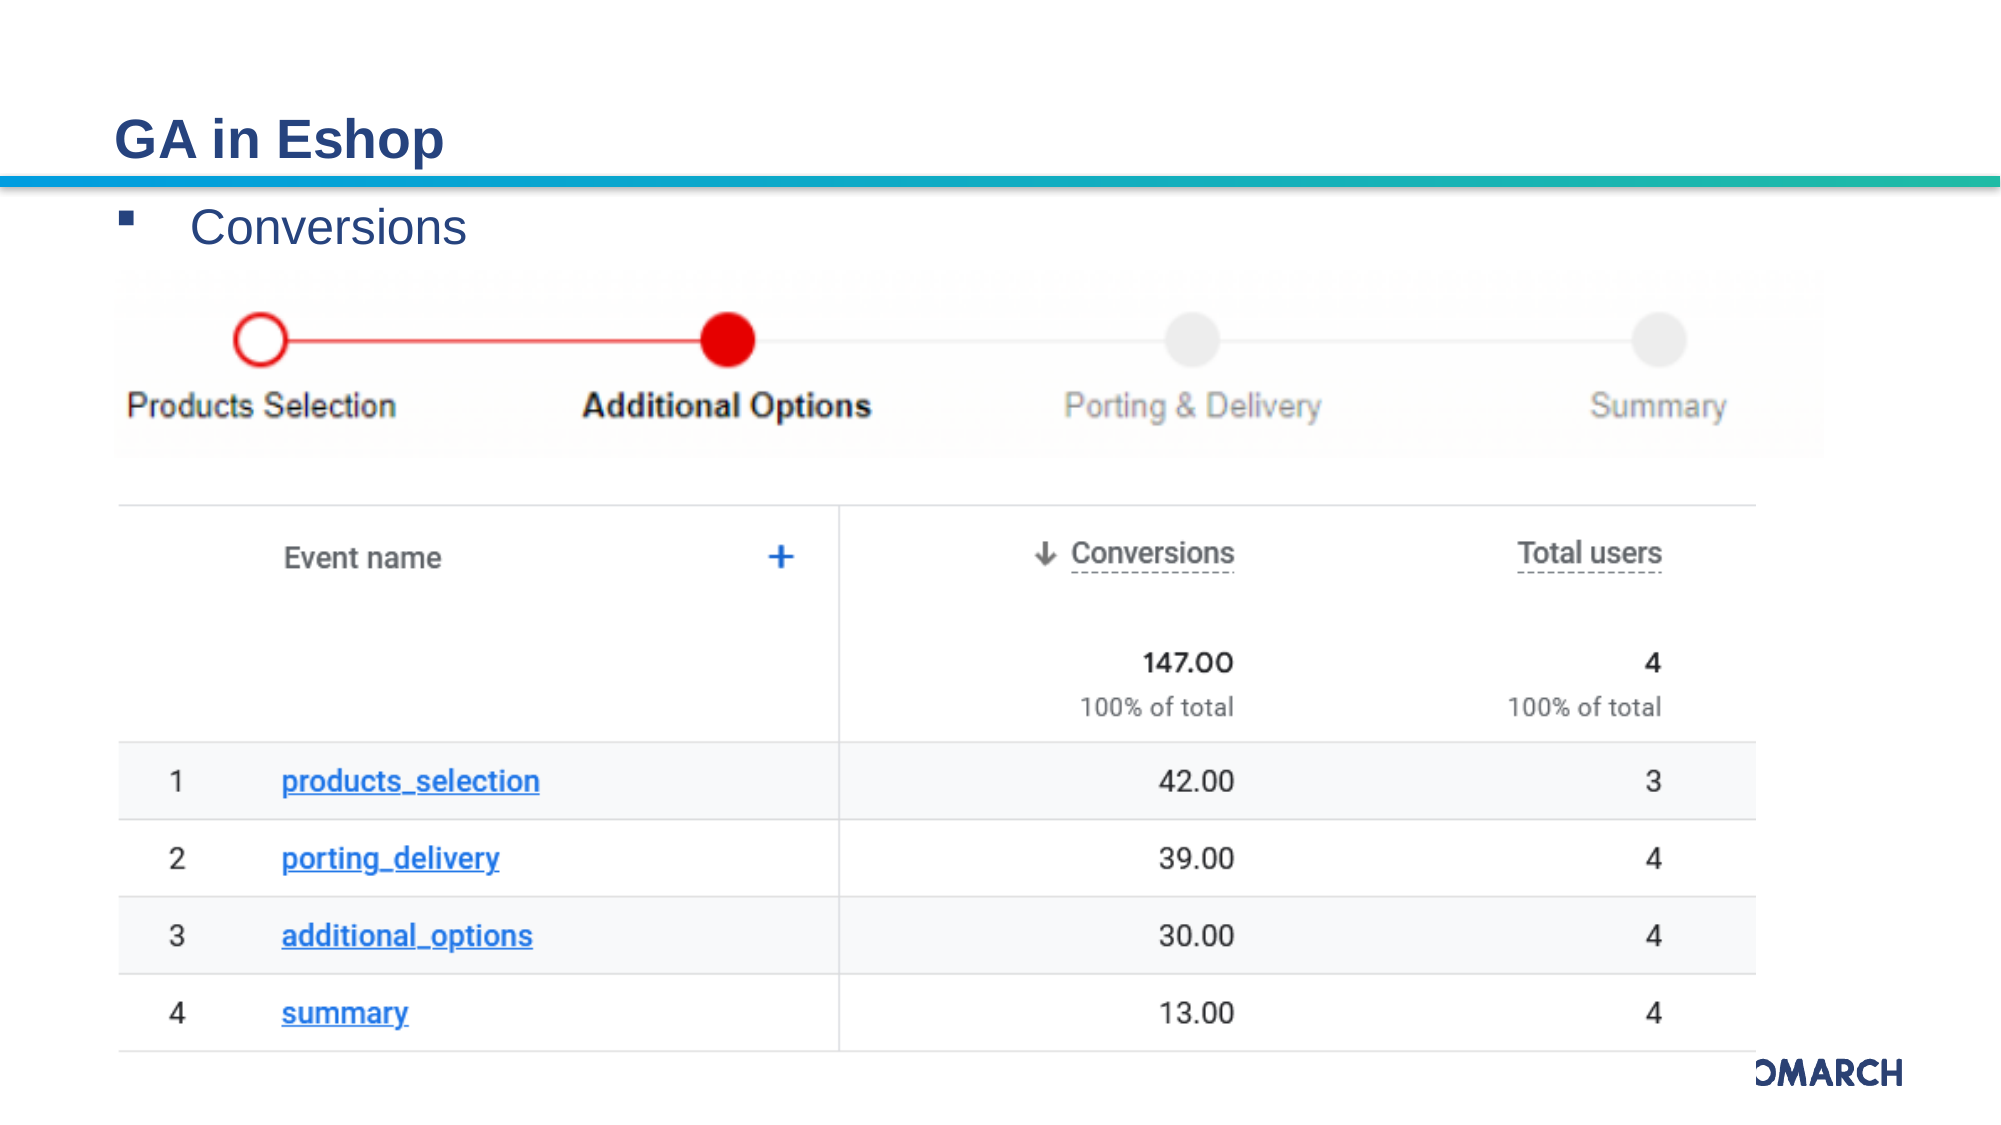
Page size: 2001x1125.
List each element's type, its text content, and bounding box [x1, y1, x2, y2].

list Conversions [99, 186, 994, 488]
title GA in Eshop [99, 23, 1900, 177]
picture [114, 267, 1825, 458]
picture [99, 488, 1902, 1096]
